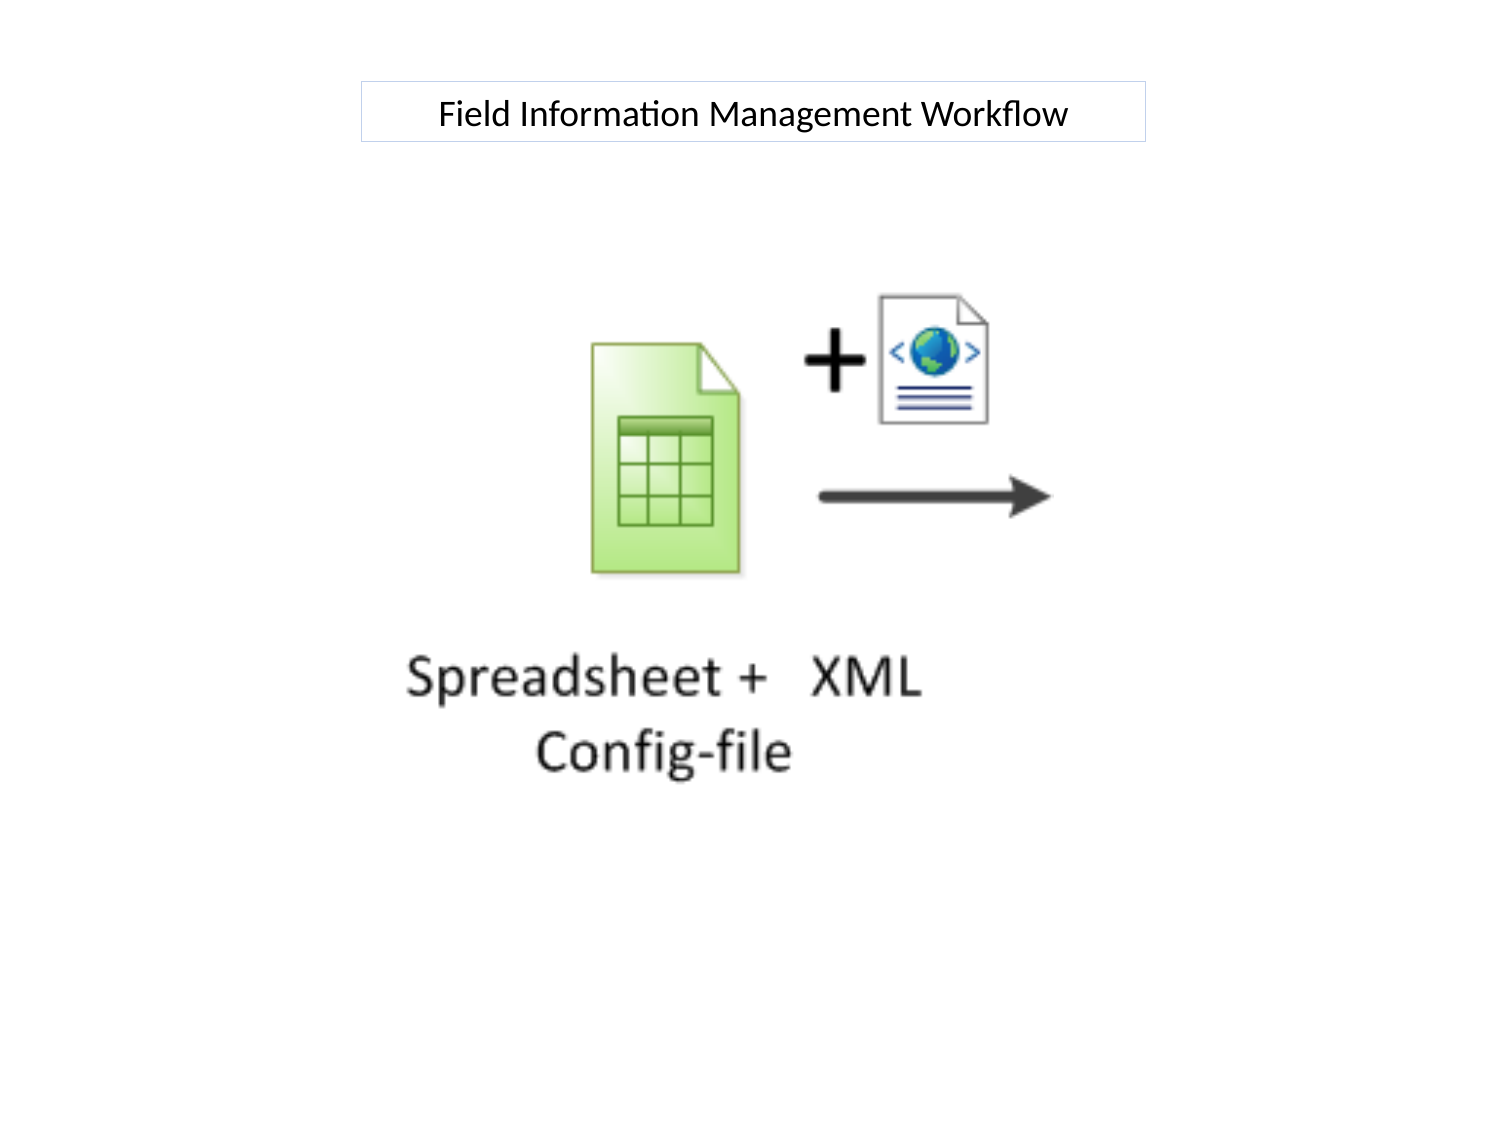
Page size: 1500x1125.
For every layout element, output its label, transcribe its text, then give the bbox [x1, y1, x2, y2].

text_box Field Information Management Workflow [361, 81, 1146, 142]
picture [401, 253, 1054, 815]
